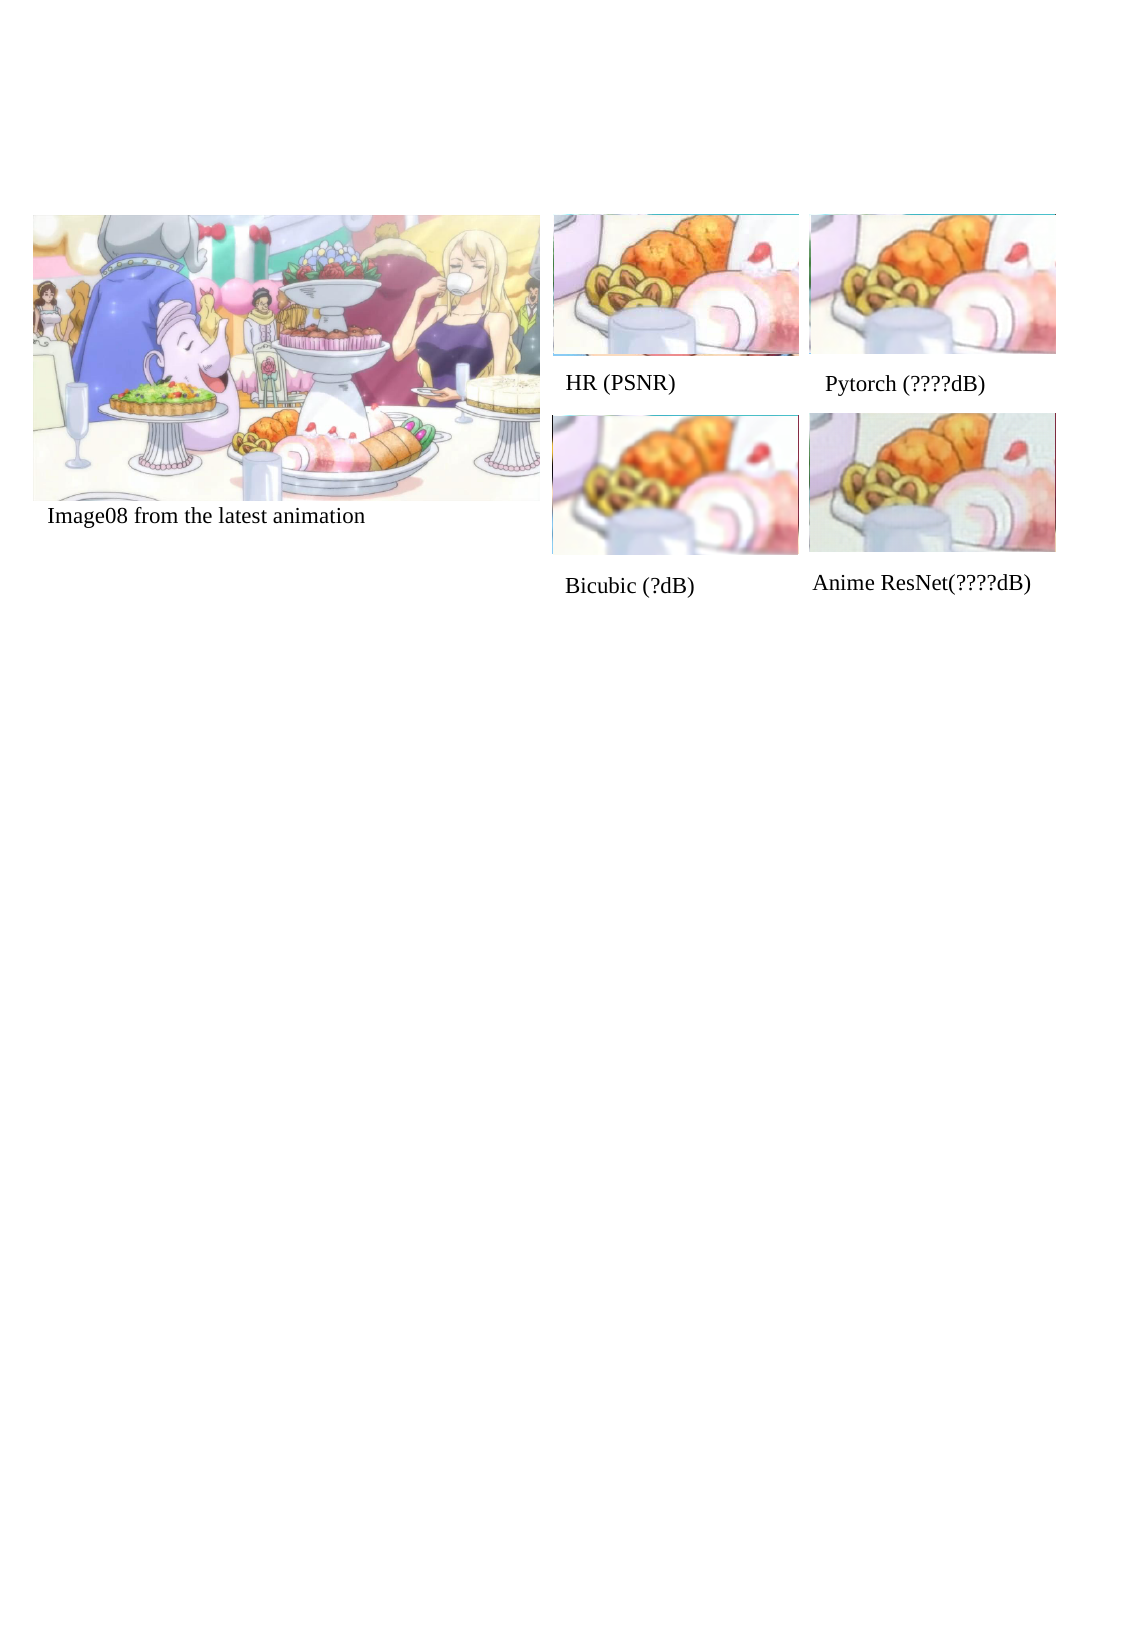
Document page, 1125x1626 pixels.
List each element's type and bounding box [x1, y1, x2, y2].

text_box [32, 214, 1071, 607]
